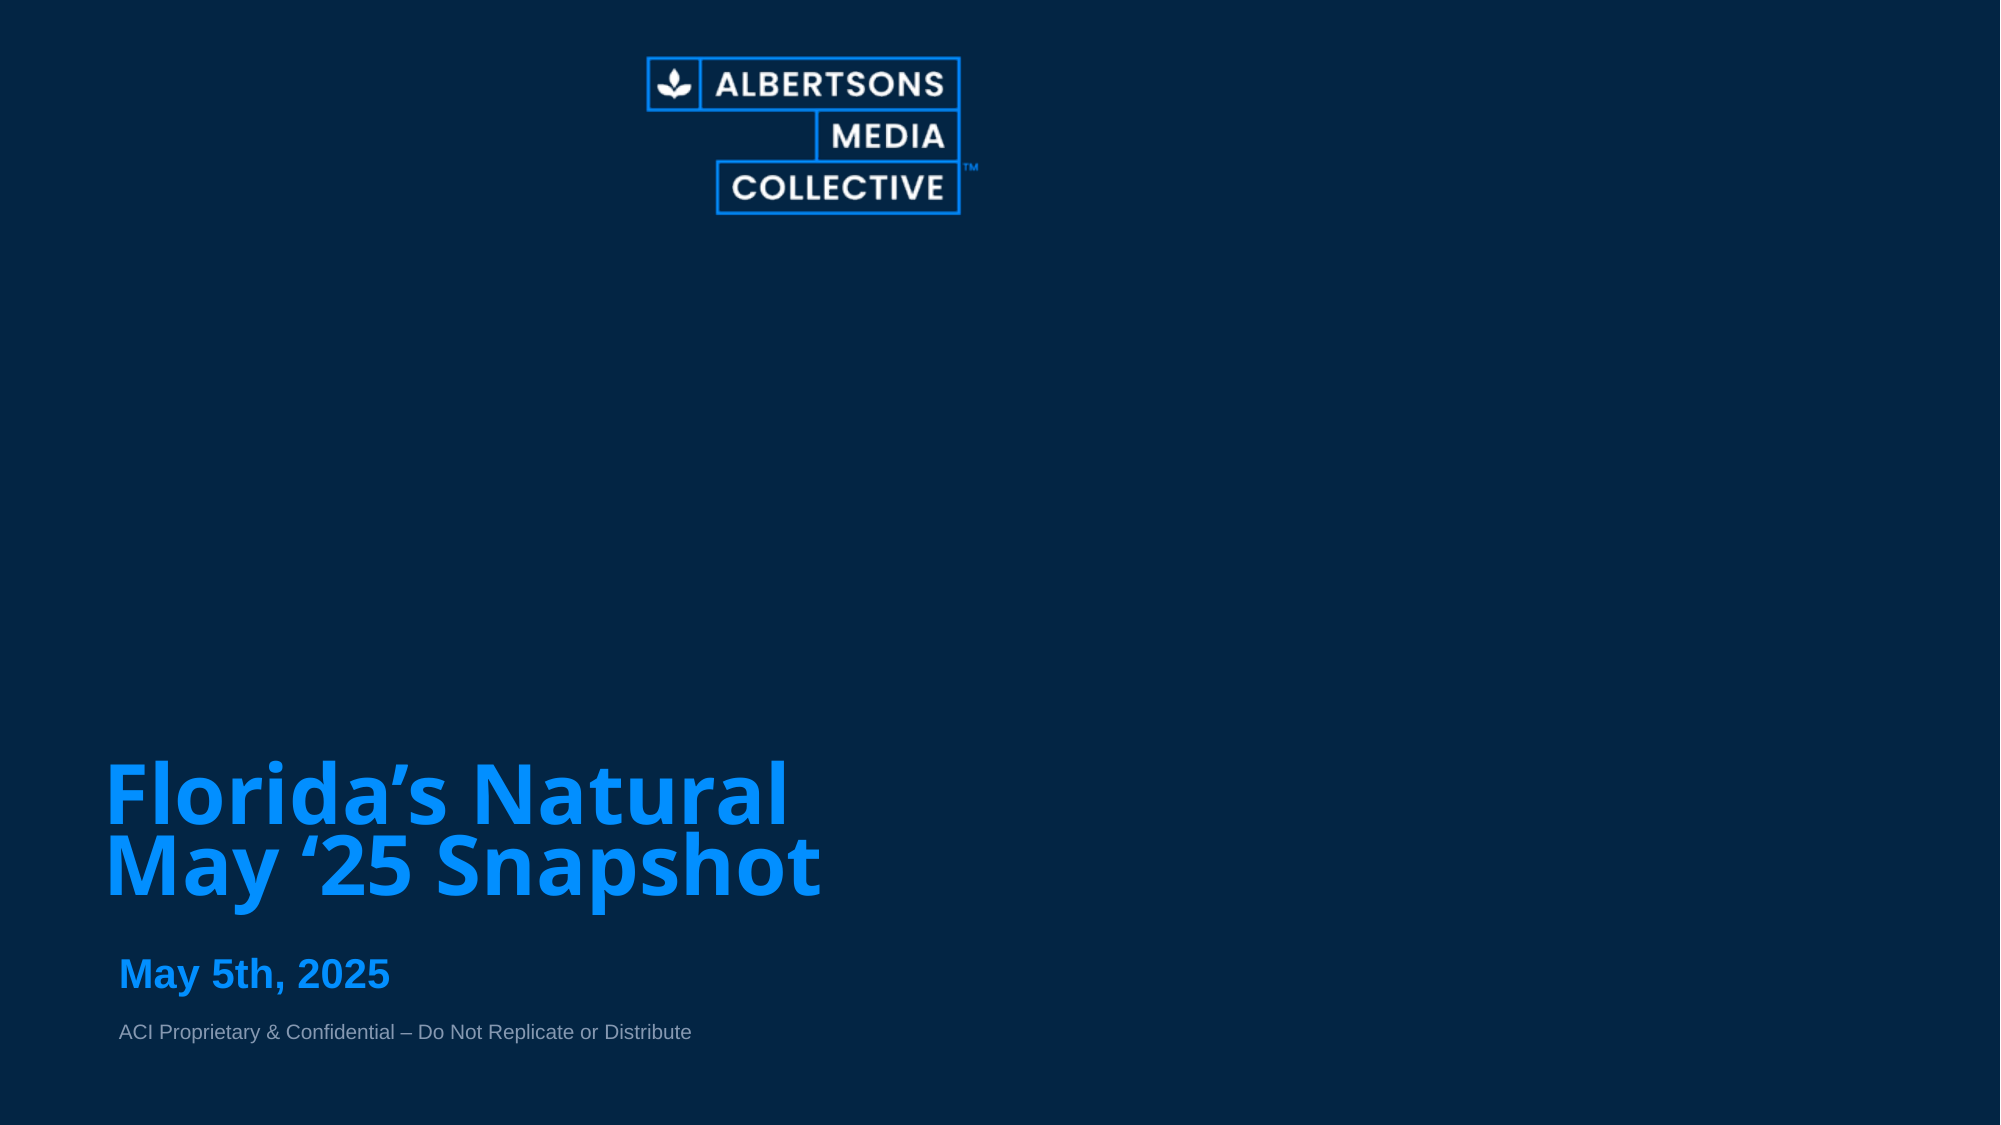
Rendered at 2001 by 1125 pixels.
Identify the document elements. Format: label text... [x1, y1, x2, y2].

picture [639, 36, 986, 236]
subtitle May 5th, 2025 [118, 947, 961, 998]
title Florida’s Natural May ‘25 Snapshot [103, 693, 1333, 913]
